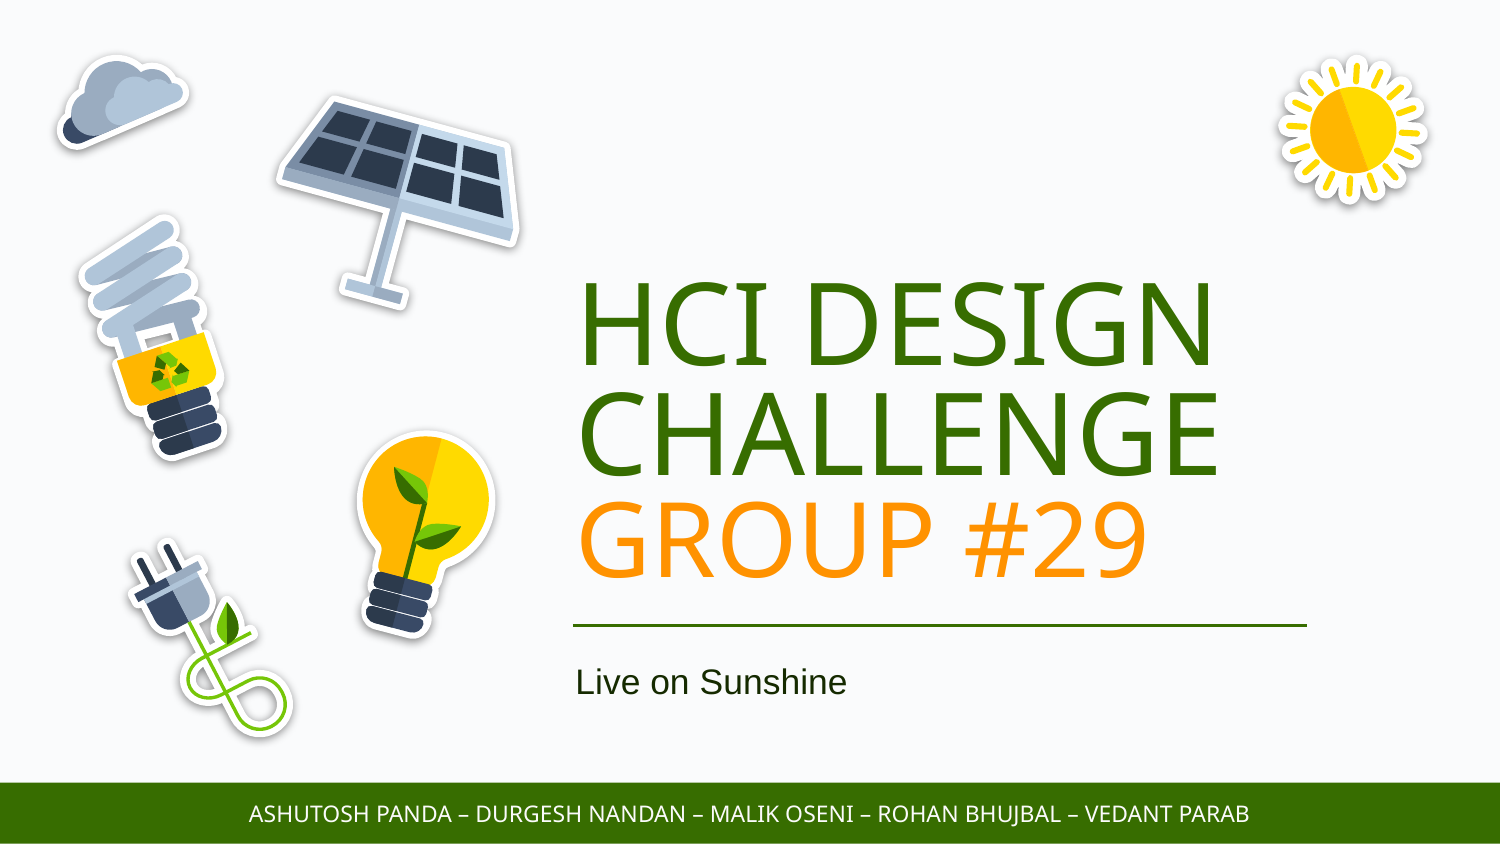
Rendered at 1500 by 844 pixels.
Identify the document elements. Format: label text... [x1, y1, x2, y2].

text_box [1284, 60, 1423, 199]
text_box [51, 61, 179, 126]
subtitle ASHUTOSH PANDA – DURGESH NANDAN – MALIK OSENI – ROHAN BHUJBAL – VEDANT PARAB [0, 782, 1500, 844]
subtitle Live on Sunshine [560, 643, 1337, 713]
title HCI DESIGN CHALLENGE GROUP #29 [560, 130, 1403, 613]
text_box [164, 535, 253, 748]
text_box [353, 435, 481, 632]
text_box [107, 227, 210, 455]
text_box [277, 121, 515, 301]
